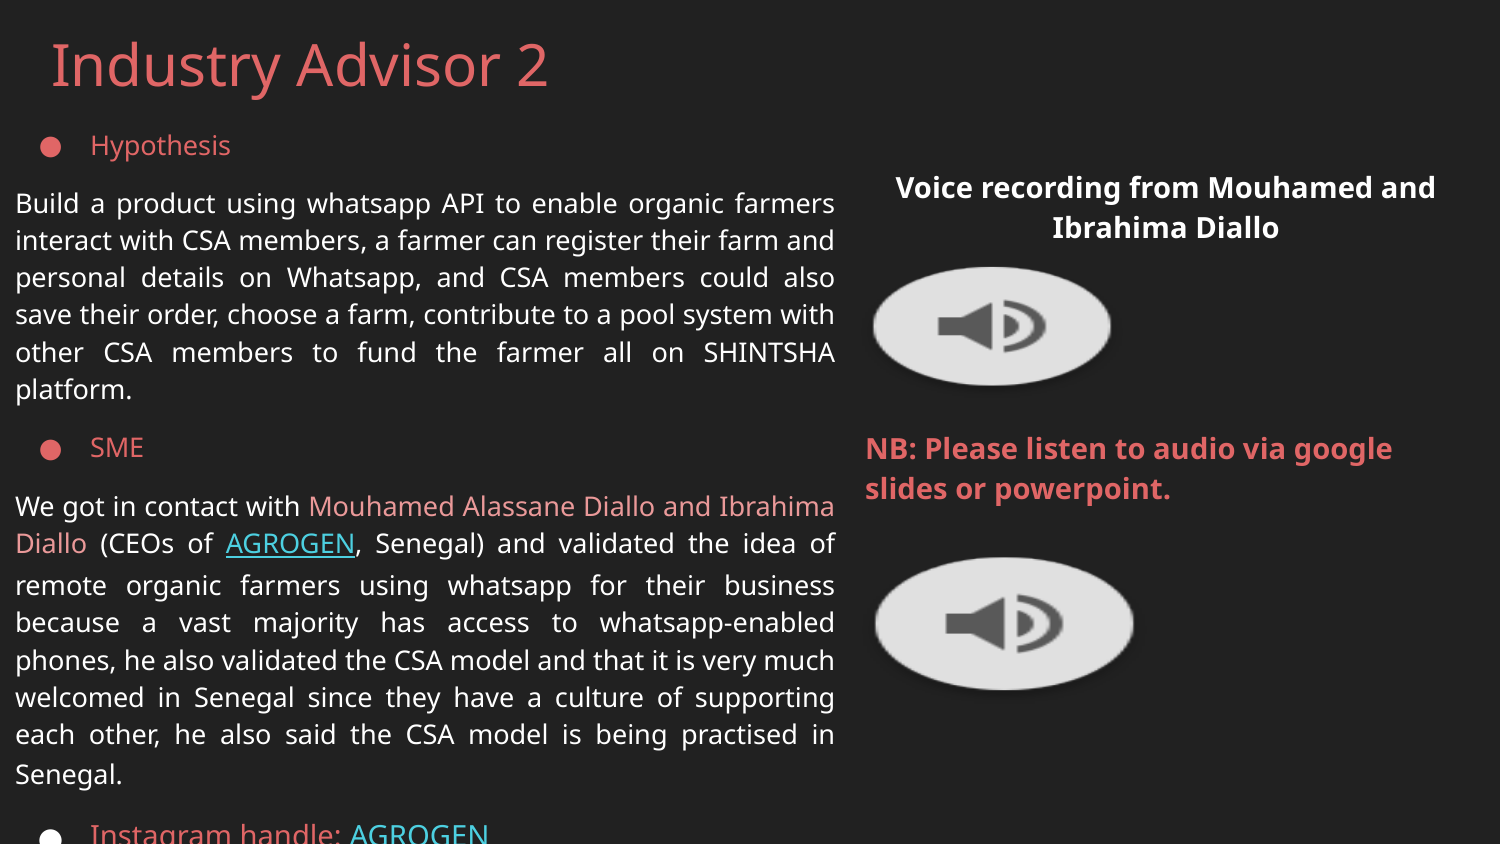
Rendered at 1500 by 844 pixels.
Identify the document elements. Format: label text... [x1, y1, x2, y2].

list Voice recording from Mouhamed and Ibrahima Diallo NB: Please listen to audio via google slides or powerpoint. [850, 149, 1483, 834]
list Hypothesis Build a product using whatsapp API to enable organic farmers interact with CSA members, a farmer can register their farm and personal details on Whatsapp, and CSA members could also save their order, choose a farm, contribute to a pool system with other CSA members to fund the farmer all on SHINTSHA platform. SME We got in contact with Mouhamed Alassane Diallo and Ibrahima Diallo (CEOs of AGROGEN, Senegal) and validated the idea of remote organic farmers using whatsapp for their business because a vast majority has access to whatsapp-enabled phones, he also validated the CSA model and that it is very much welcomed in Senegal since they have a culture of supporting each other, he also said the CSA model is being practised in Senegal. Instagram handle: AGROGEN [0, 108, 851, 844]
picture [849, 254, 1136, 398]
title Industry Advisor 2 [36, 12, 1434, 108]
picture [849, 544, 1162, 705]
